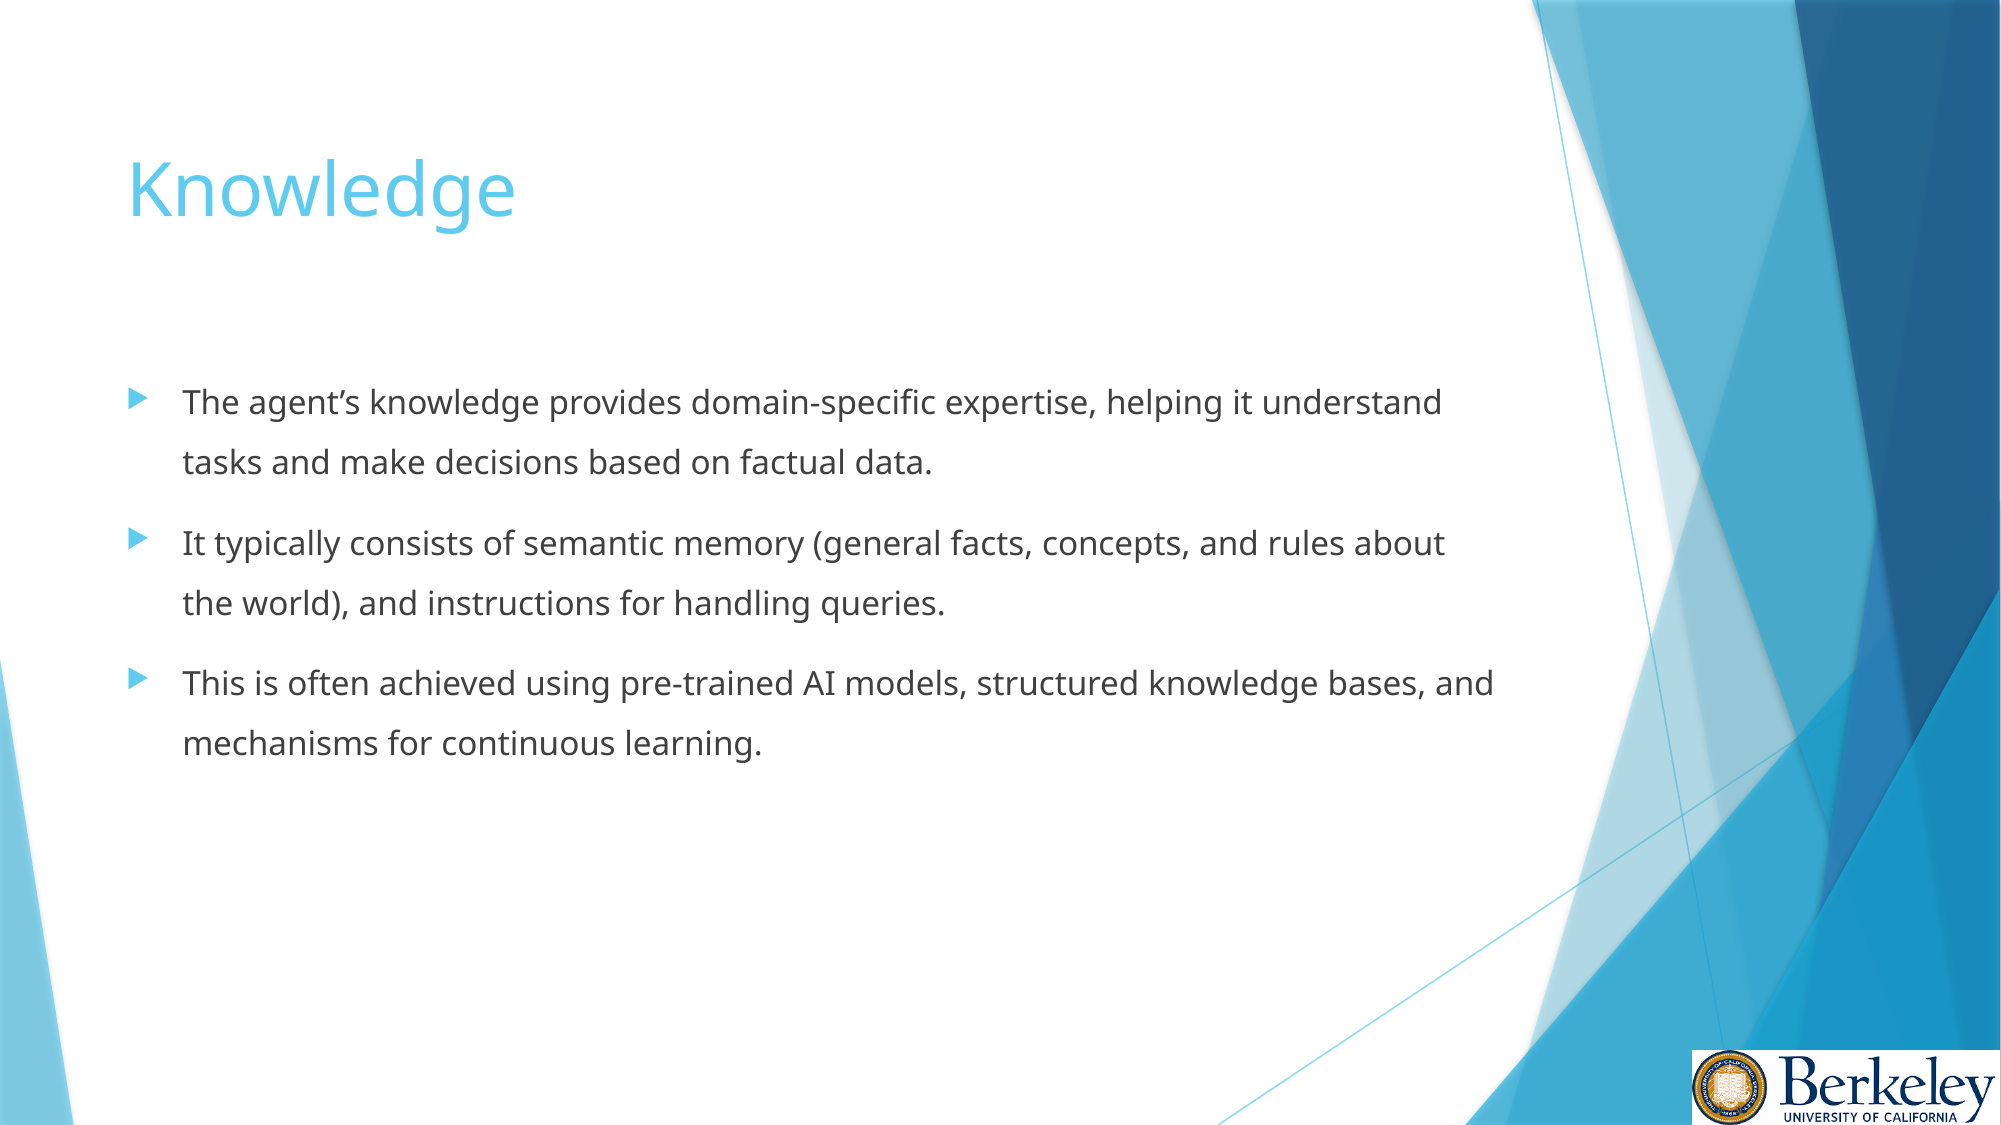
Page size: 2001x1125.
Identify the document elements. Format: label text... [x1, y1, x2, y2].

list The agent’s knowledge provides domain-specific expertise, helping it understand tasks and make decisions based on factual data. It typically consists of semantic memory (general facts, concepts, and rules about the world), and instructions for handling queries. This is often achieved using pre-trained AI models, structured knowledge bases, and mechanisms for continuous learning. [111, 354, 1522, 992]
title Knowledge [111, 133, 1522, 351]
picture [1692, 1050, 2000, 1125]
